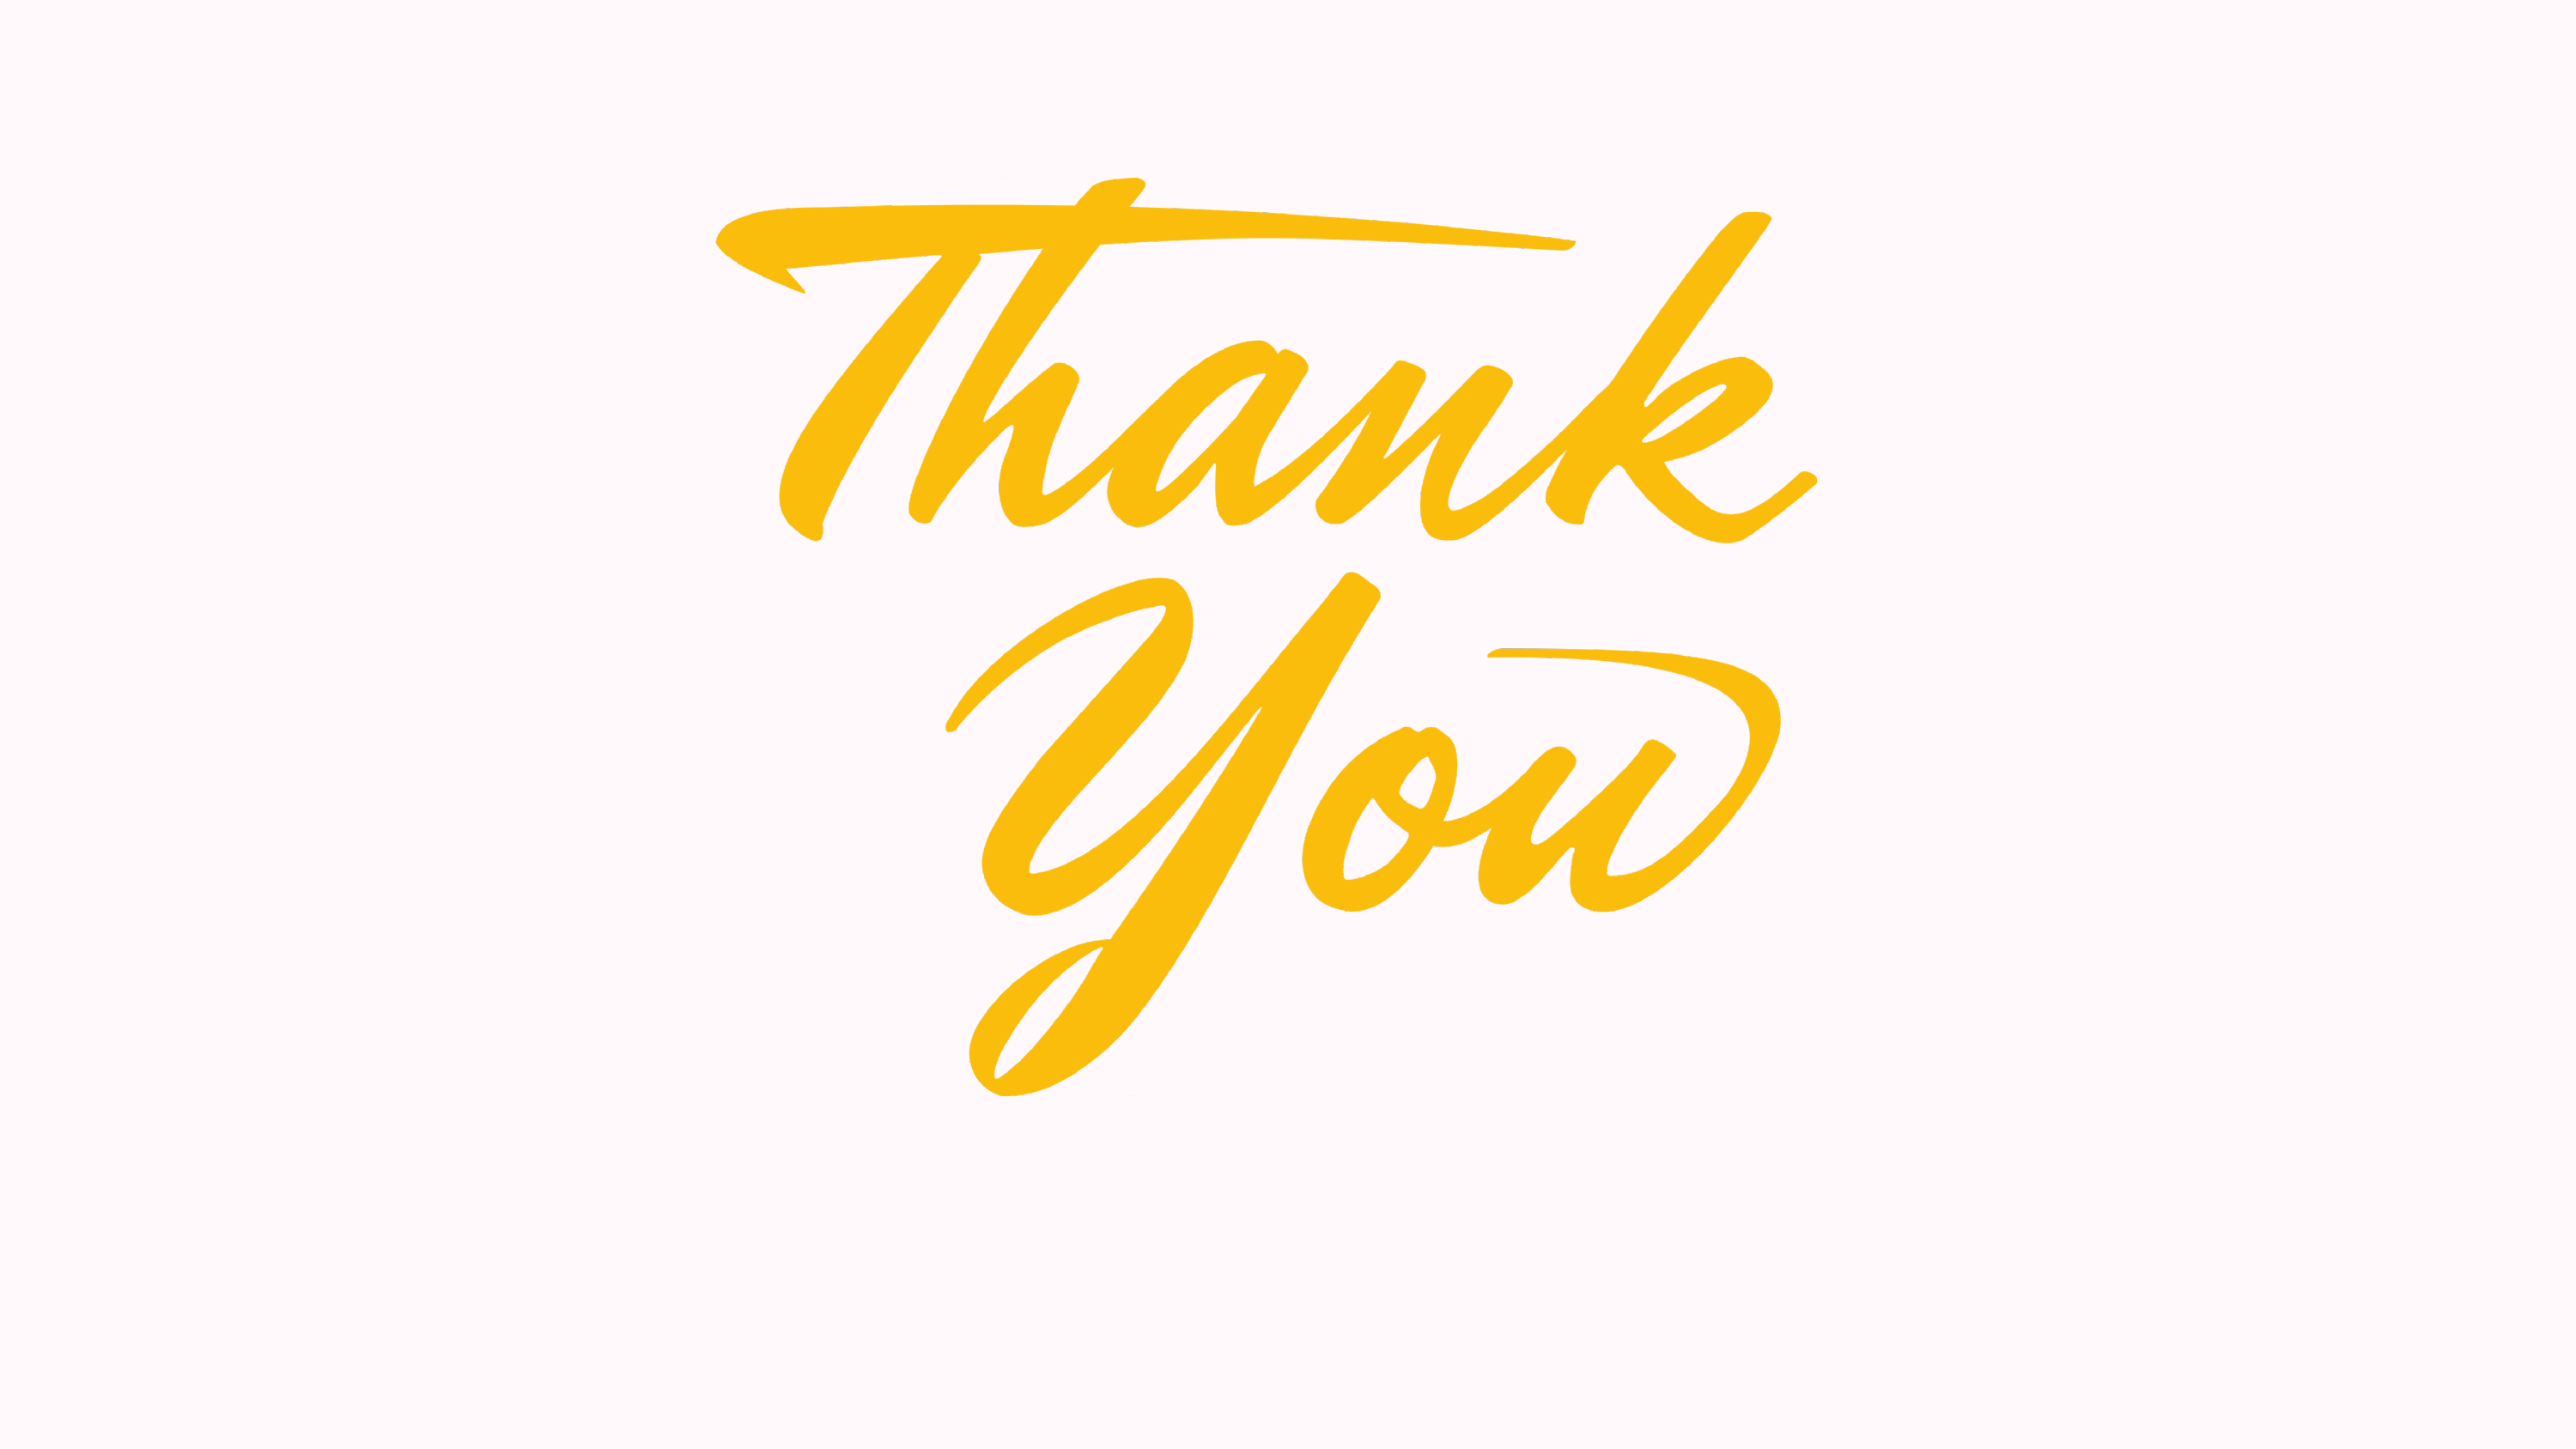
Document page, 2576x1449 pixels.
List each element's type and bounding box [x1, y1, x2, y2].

text_box [715, 178, 1826, 1096]
